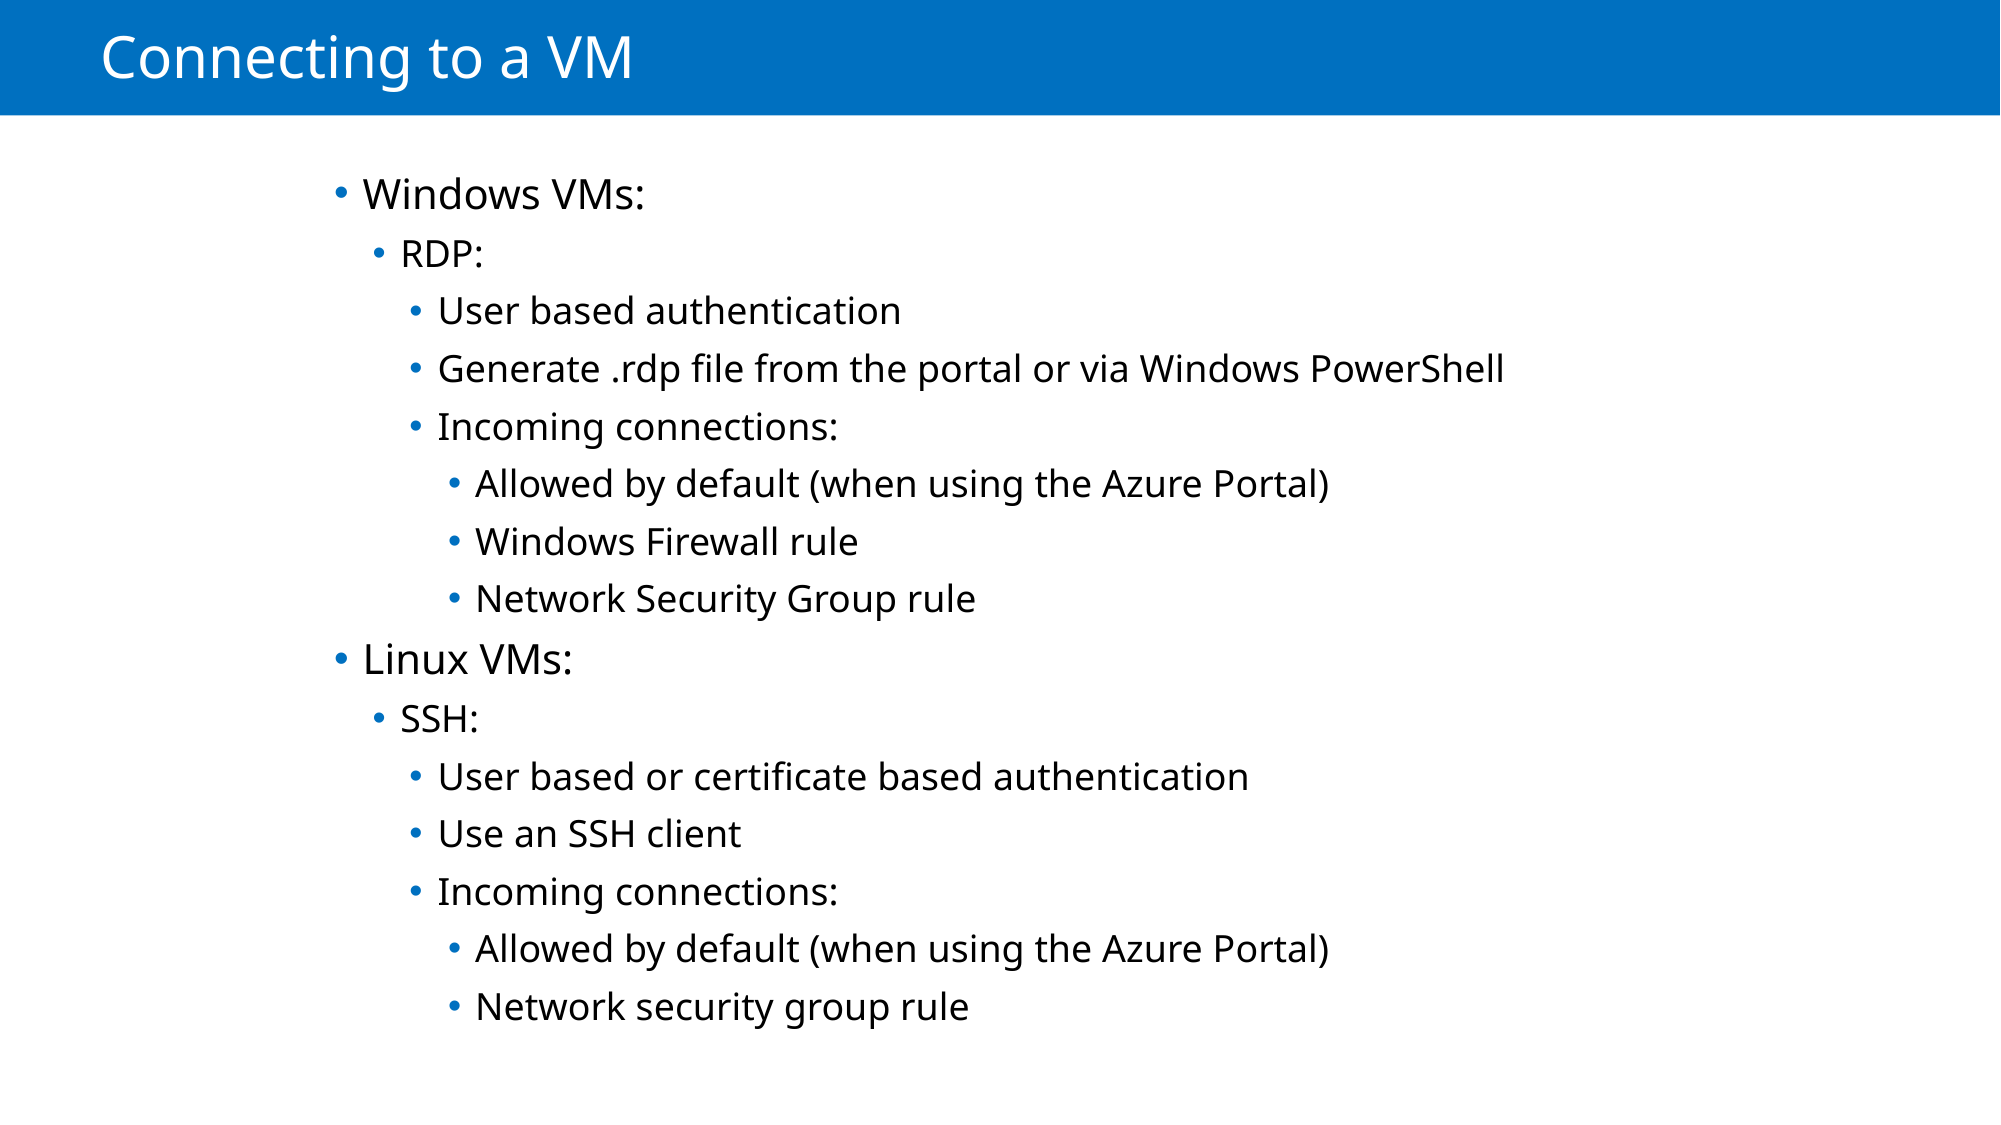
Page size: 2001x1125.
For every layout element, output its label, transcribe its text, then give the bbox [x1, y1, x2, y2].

text_box Windows VMs: RDP: User based authentication Generate .rdp file from the portal or via Windows PowerShell Incoming connections: Allowed by default (when using the Azure Portal) Windows Firewall rule Network Security Group rule Linux VMs: SSH: User based or certificate based authentication Use an SSH client Incoming connections: Allowed by default (when using the Azure Portal) Network security group rule [325, 167, 1658, 1012]
title Connecting to a VM [100, 0, 1802, 122]
